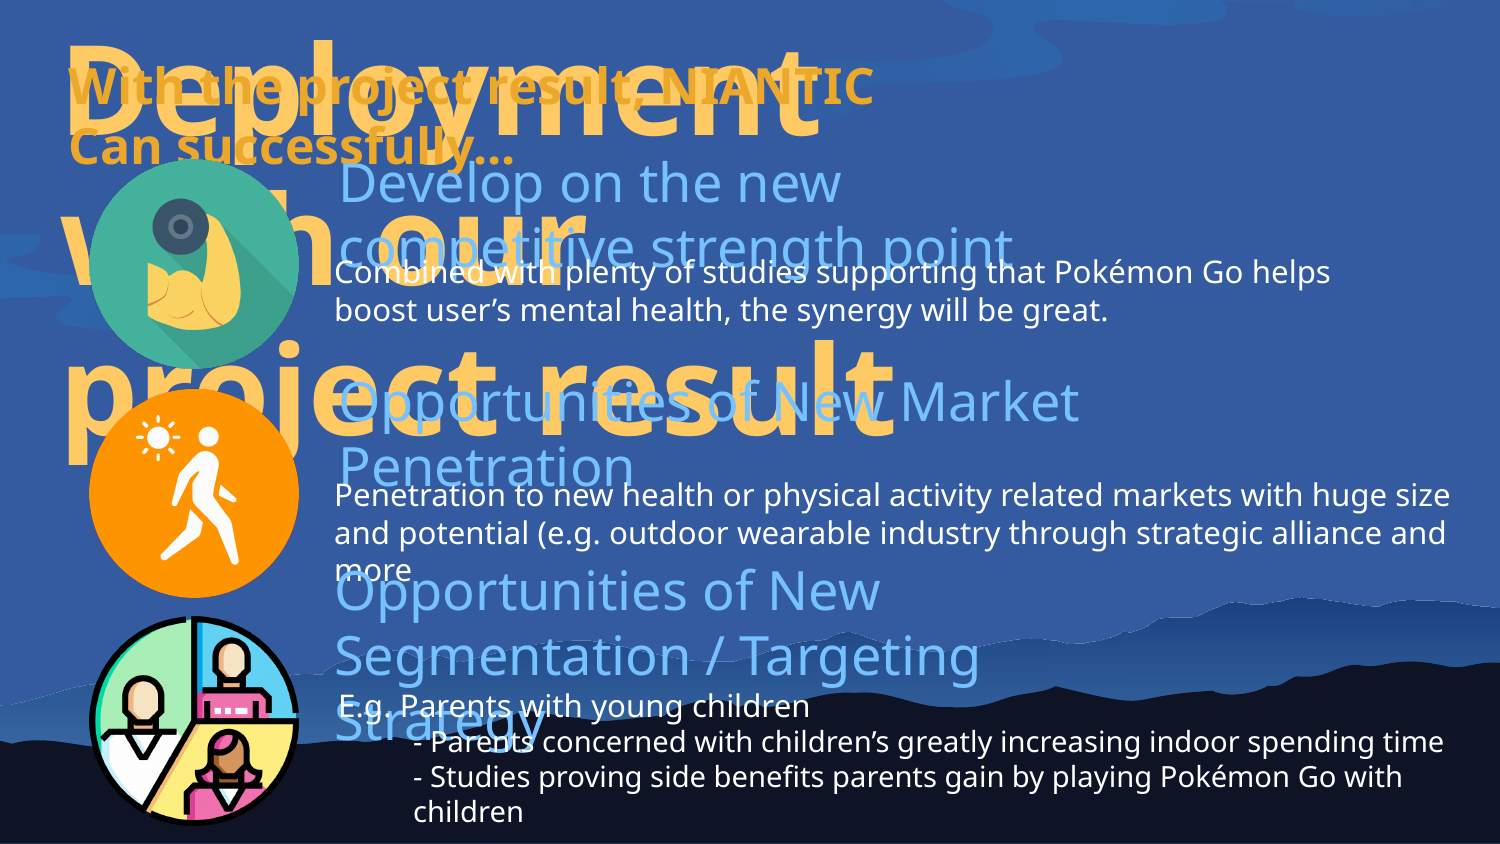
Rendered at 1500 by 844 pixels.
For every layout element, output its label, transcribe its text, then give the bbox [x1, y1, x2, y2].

title Opportunities of New Segmentation / Targeting Strategy [319, 566, 1196, 742]
title Deployment with our project result [44, 0, 993, 93]
picture [89, 387, 299, 599]
text_box E.g. Parents with young children - Parents concerned with children’s greatly increasing indoor spending time - Studies proving side benefits parents gain by playing Pokémon Go with children [323, 671, 1500, 844]
title Opportunities of New Market Penetration [323, 386, 1242, 460]
text_box Penetration to new health or physical activity related markets with huge size and potential (e.g. outdoor wearable industry through strategic alliance and more [319, 460, 1478, 603]
picture [89, 616, 299, 826]
title With the project result, NIANTIC Can successfully... [53, 75, 930, 155]
text_box Combined with plenty of studies supporting that Pokémon Go helps boost user’s mental health, the synergy will be great. [319, 237, 1409, 343]
title Develop on the new competitive strength point [323, 158, 1102, 237]
picture [89, 159, 299, 369]
